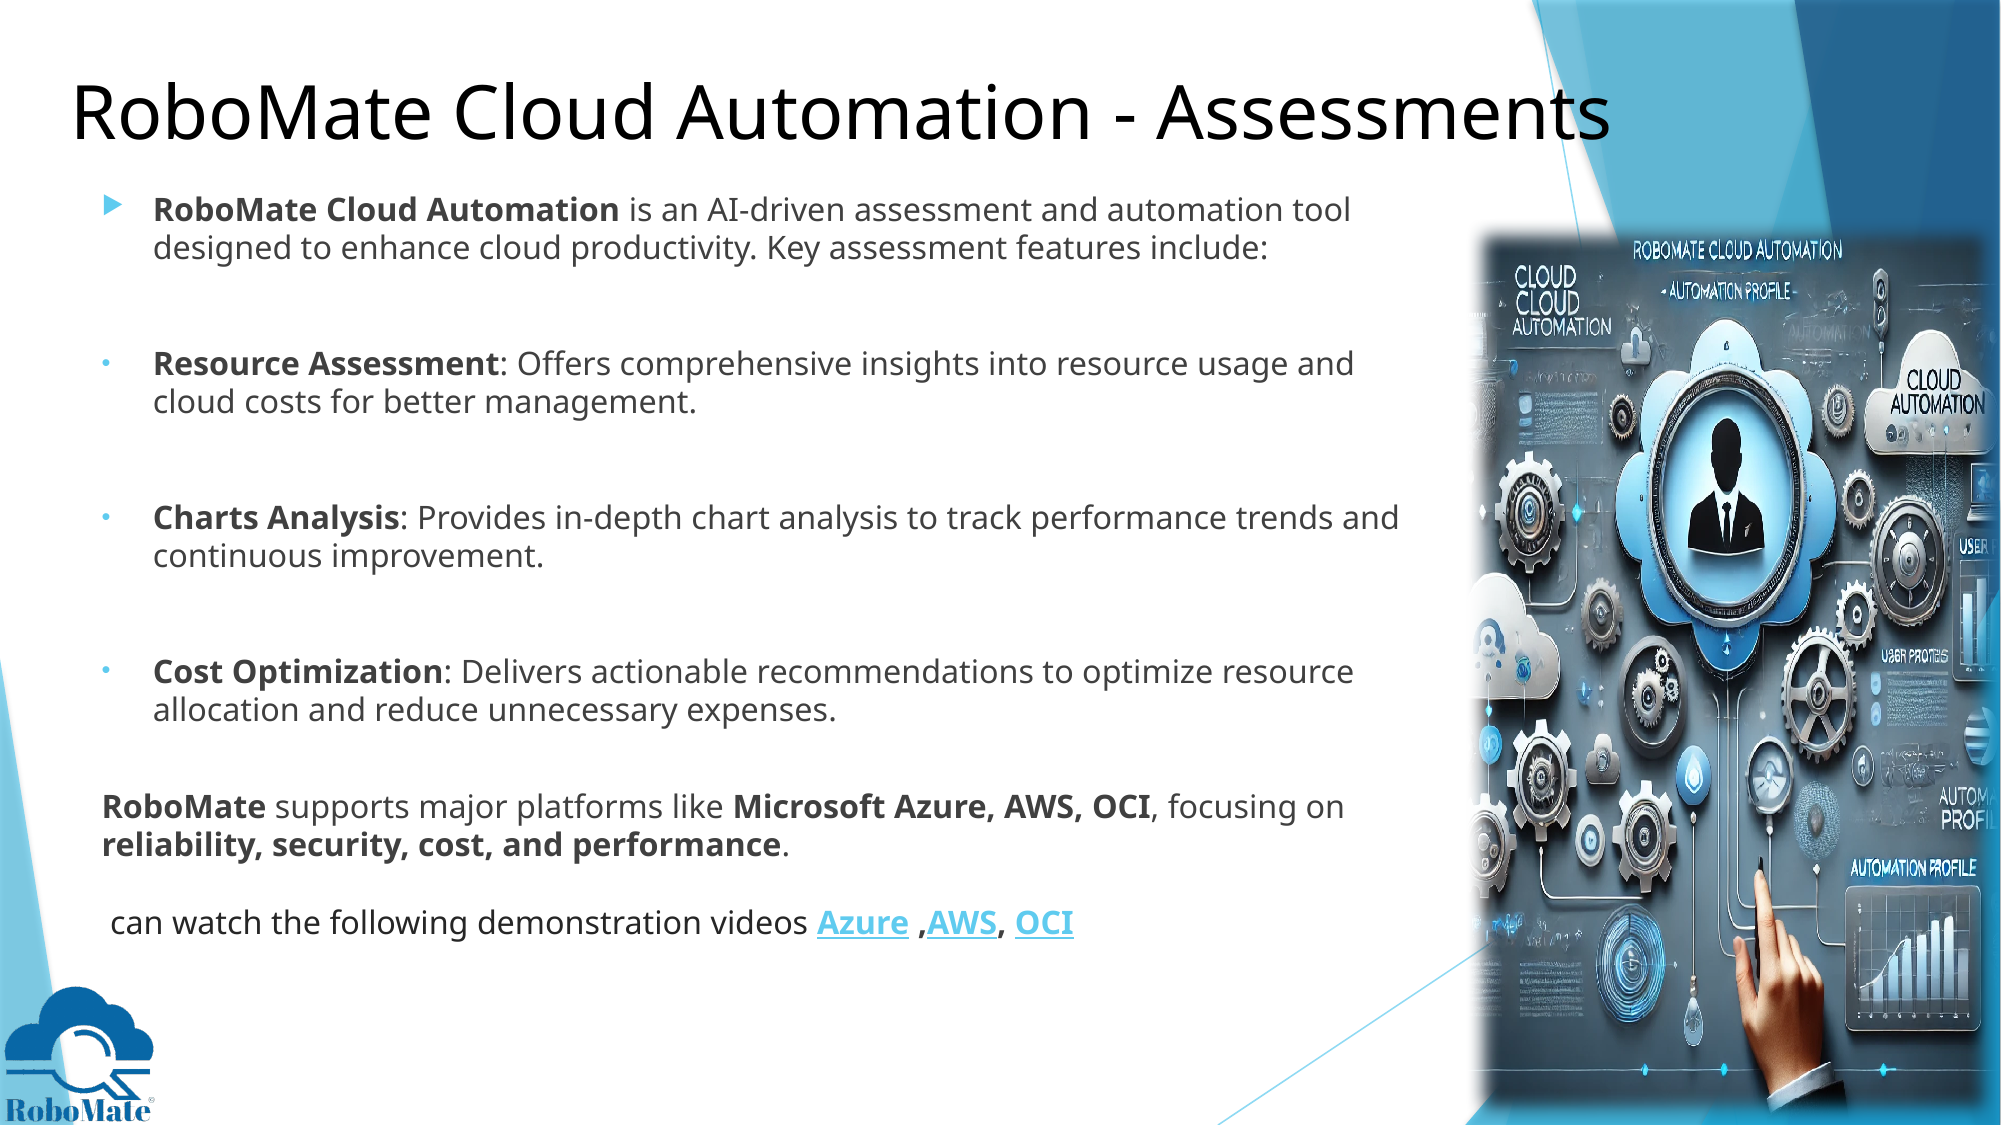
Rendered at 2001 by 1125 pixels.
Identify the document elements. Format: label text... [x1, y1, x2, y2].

list RoboMate Cloud Automation is an AI-driven assessment and automation tool designed to enhance cloud productivity. Key assessment features include: Resource Assessment: Offers comprehensive insights into resource usage and cloud costs for better management. Charts Analysis: Provides in-depth chart analysis to track performance trends and continuous improvement. Cost Optimization: Delivers actionable recommendations to optimize resource allocation and reduce unnecessary expenses. RoboMate supports major platforms like Microsoft Azure, AWS, OCI, focusing on reliability, security, cost, and performance. can watch the following demonstration videos Azure ,AWS, OCI [86, 180, 1445, 955]
picture [1466, 217, 2000, 1125]
picture [0, 984, 158, 1125]
title RoboMate Cloud Automation - Assessments [55, 11, 1711, 207]
